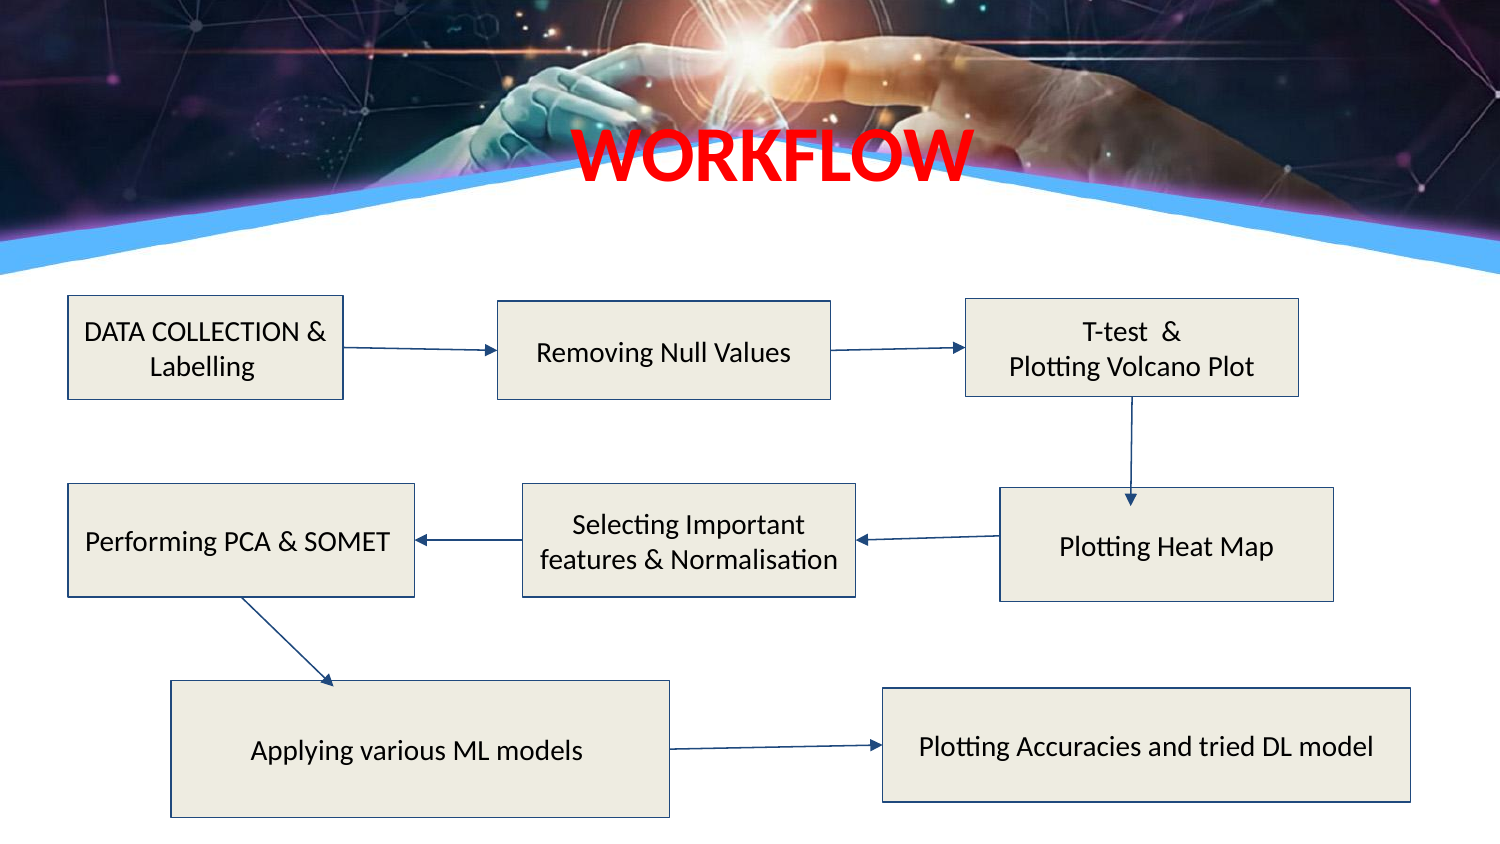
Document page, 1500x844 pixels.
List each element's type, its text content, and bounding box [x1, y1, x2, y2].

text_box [669, 744, 883, 750]
text_box Applying various ML models [170, 680, 670, 818]
text_box Selecting Important features & Normalisation [522, 483, 856, 597]
text_box Plotting Heat Map [1000, 487, 1334, 602]
text_box Performing PCA & SOMET [67, 483, 415, 597]
text_box Removing Null Values [497, 301, 831, 400]
text_box DATA COLLECTION & Labelling [67, 295, 344, 400]
text_box T-test & Plotting Volcano Plot [965, 298, 1299, 397]
text_box Plotting Accuracies and tried DL model [882, 688, 1411, 802]
text_box WORKFLOW [177, 87, 1369, 271]
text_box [343, 347, 498, 351]
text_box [240, 596, 334, 687]
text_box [855, 535, 1001, 541]
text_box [830, 347, 966, 351]
picture [0, 0, 1500, 844]
